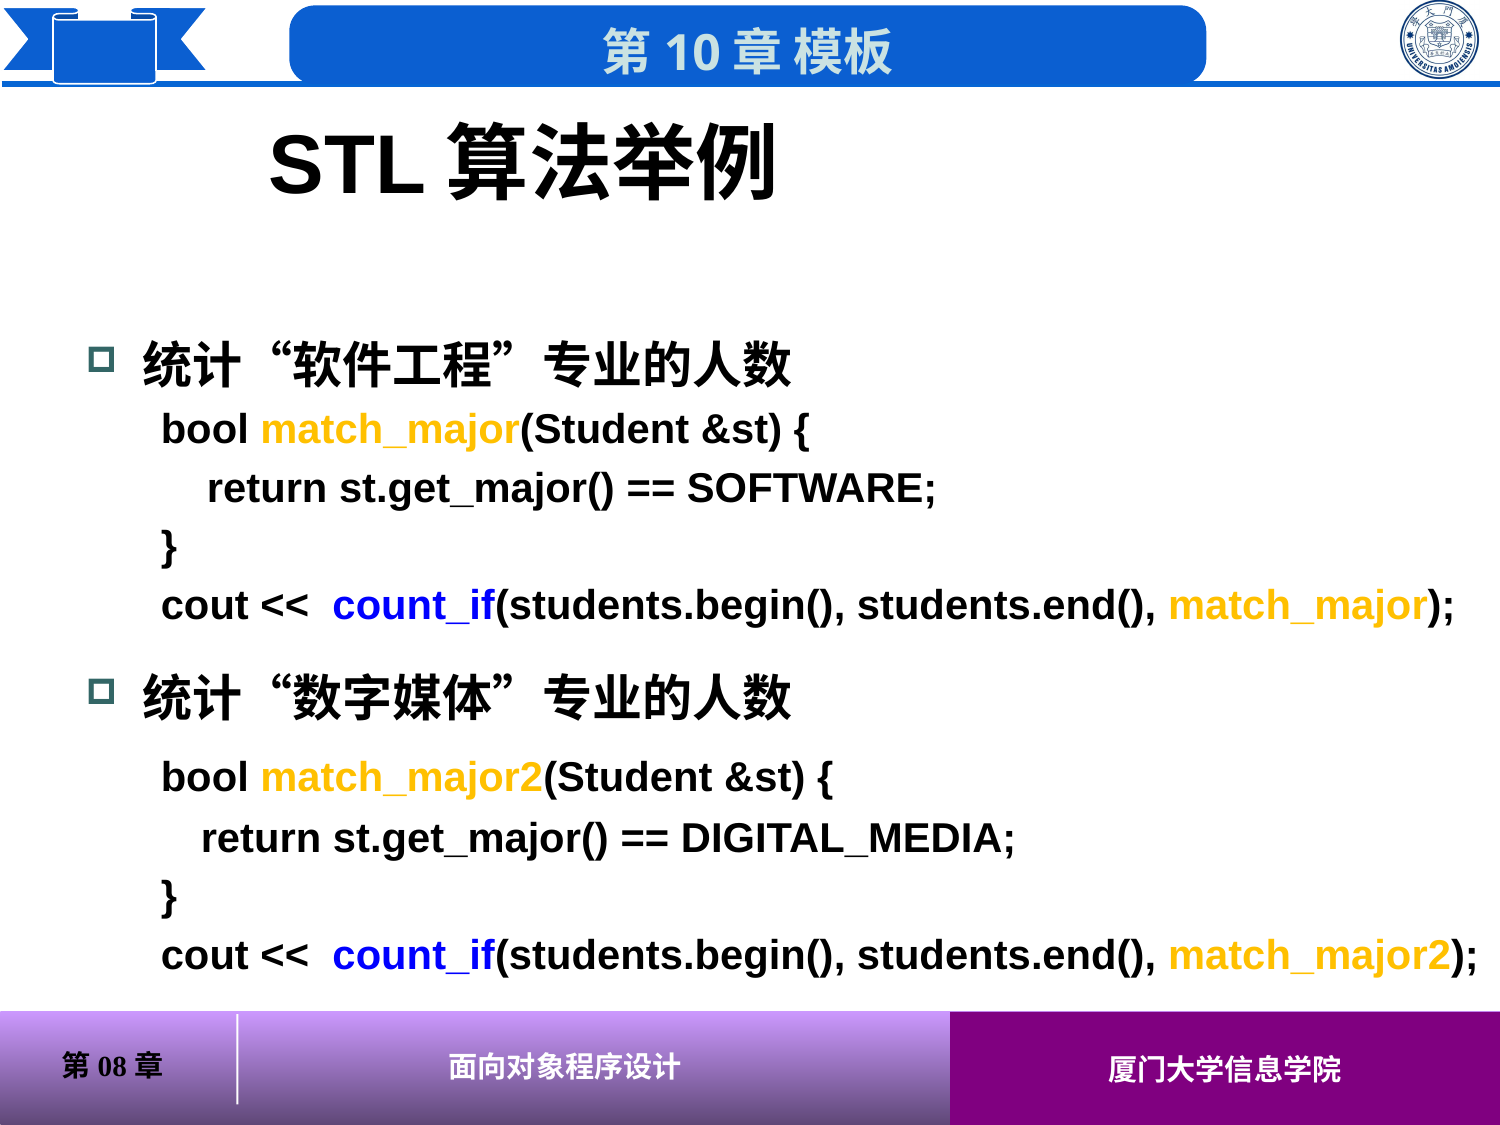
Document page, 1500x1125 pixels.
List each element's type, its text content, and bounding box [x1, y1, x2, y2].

title STL算法举例 [253, 66, 1075, 254]
list 统计“软件工程”专业的人数 bool match_major(Student &st) { return st.get_major() == SOFTWARE; } cout << count_if(students.begin(), students.end(), match_major); 统计“数字媒体”专业的人数 bool match_major2(Student &st) { return st.get_major() == DIGITAL_MEDIA; } cout << count_if(students.begin(), students.end(), match_major2); [70, 326, 1500, 1071]
picture [1399, 0, 1480, 80]
slide_number [249, 1024, 474, 1101]
